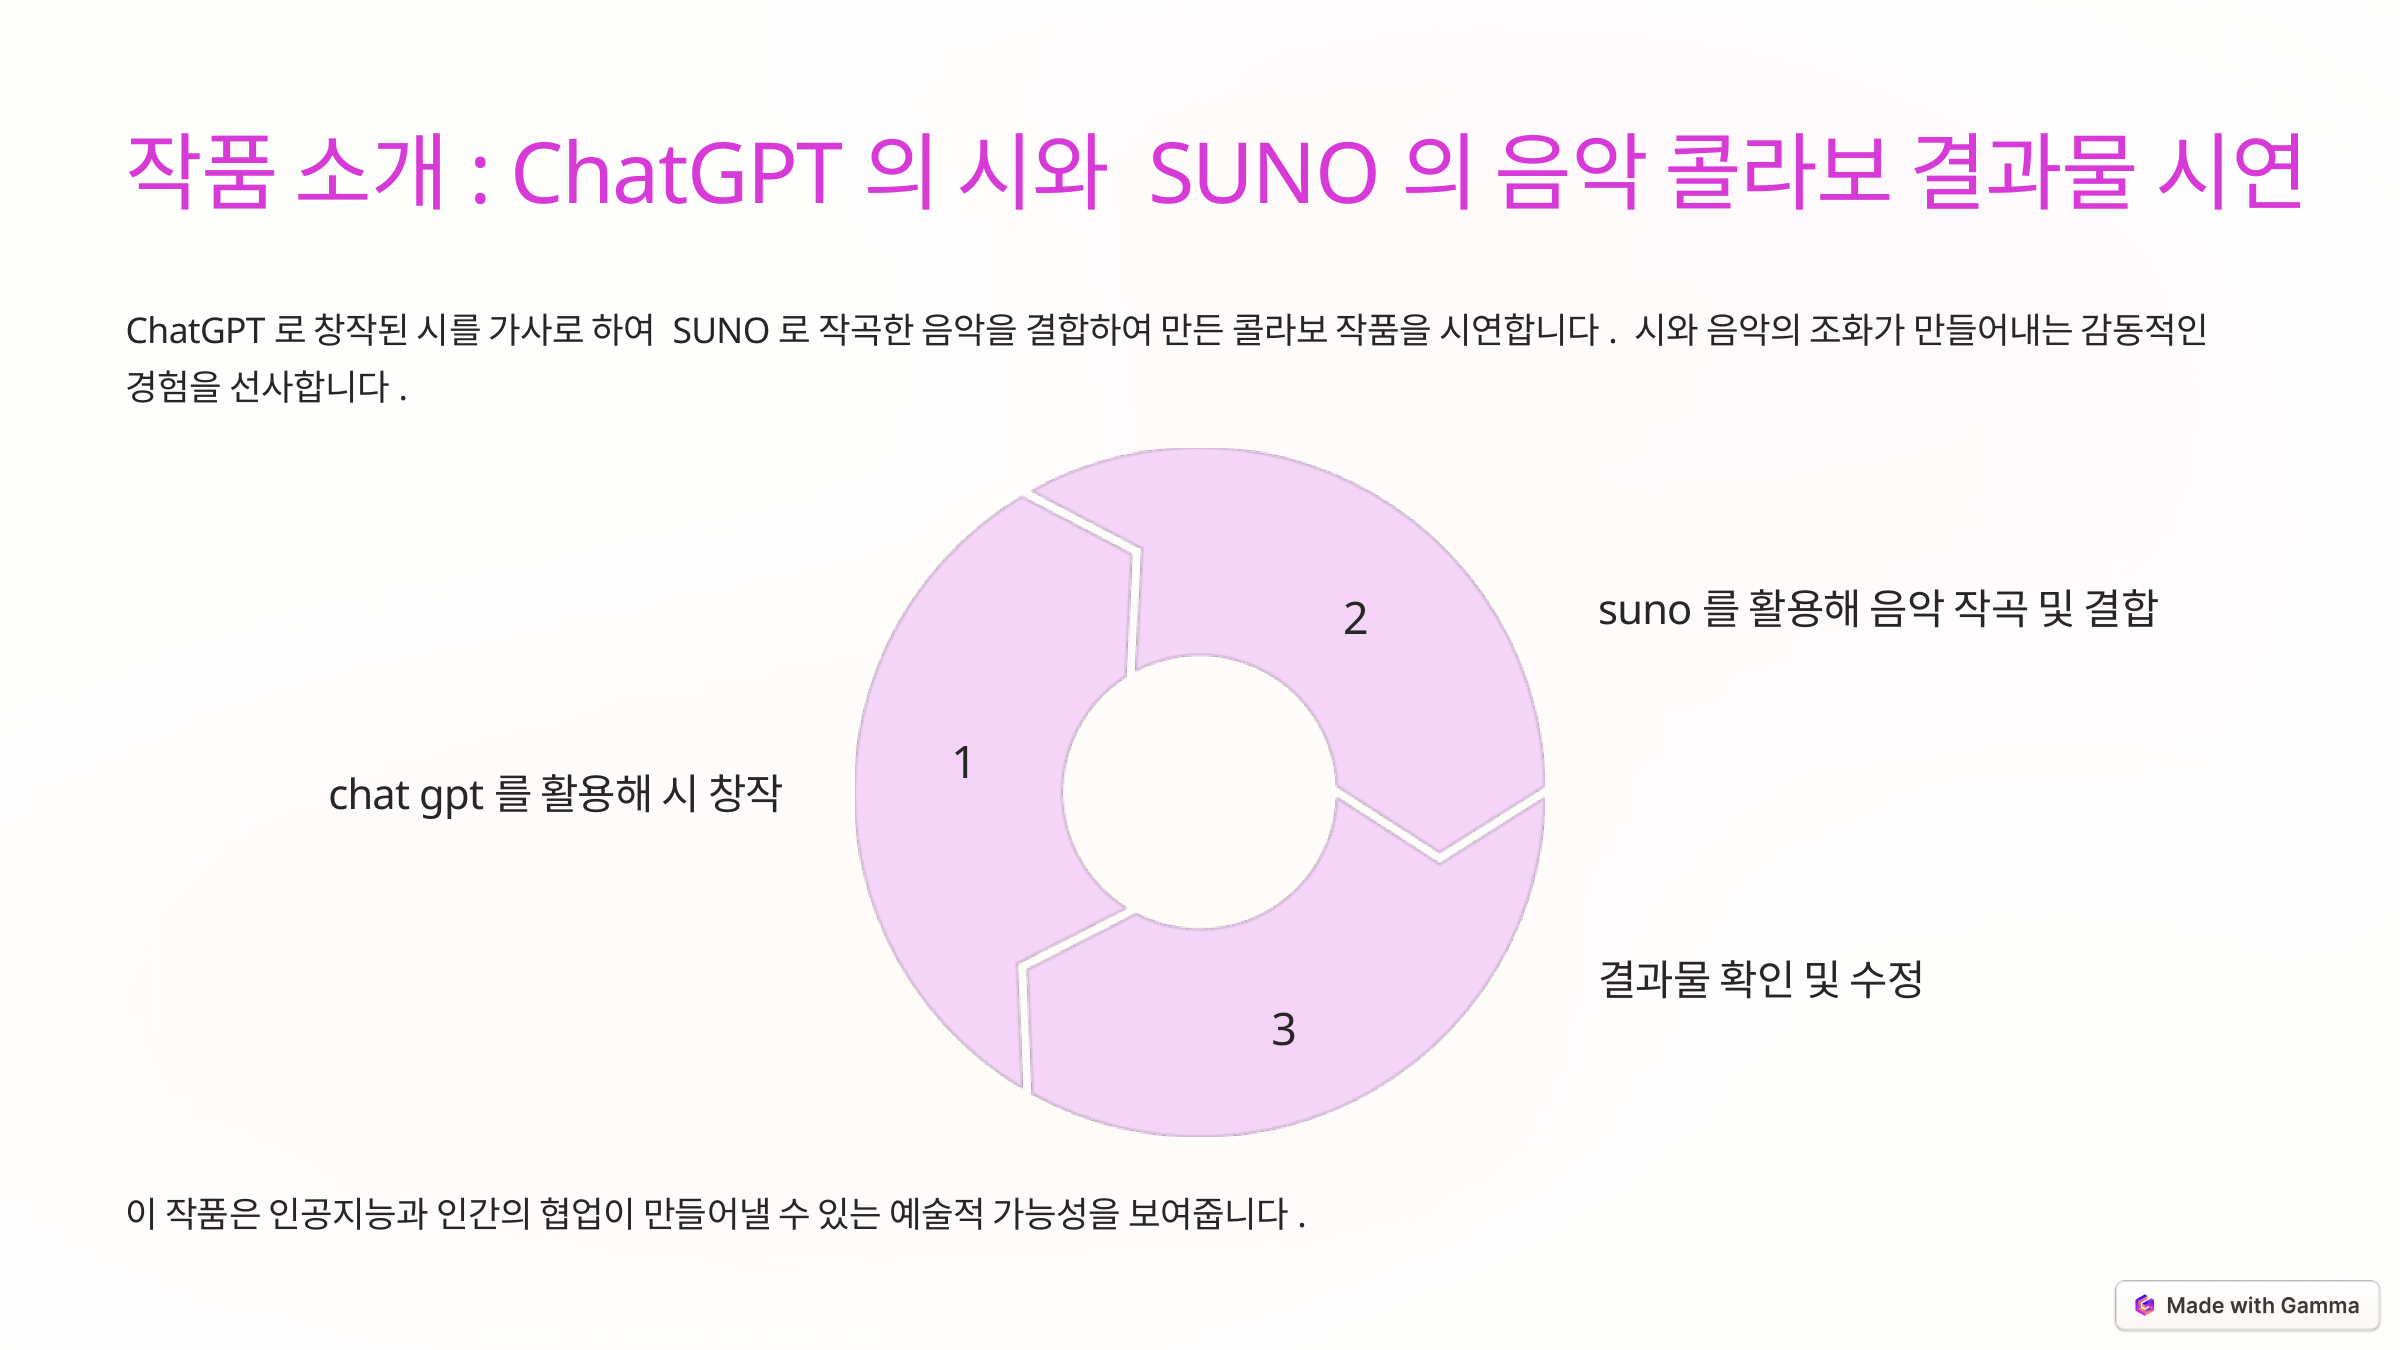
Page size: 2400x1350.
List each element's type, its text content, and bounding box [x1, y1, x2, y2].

picture [855, 448, 1545, 1137]
text_box ChatGPT로 창작된 시를 가사로 하여 SUNO로 작곡한 음악을 결합하여 만든 콜라보 작품을 시연합니다. 시와 음악의 조화가 만들어내는 감동적인 경험을 선사합니다. [125, 292, 2275, 408]
text_box 결과물 확인 및 수정 [1598, 951, 2021, 1005]
text_box 작품 소개: ChatGPT의 시와 SUNO의 음악 콜라보 결과물 시연 [125, 115, 2199, 221]
text_box chat gpt를 활용해 시 창작 [344, 766, 784, 819]
text_box 이 작품은 인공지능과 인간의 협업이 만들어낼 수 있는 예술적 가능성을 보여줍니다. [125, 1177, 2275, 1235]
picture [2106, 1271, 2389, 1339]
text_box suno를 활용해 음악 작곡 및 결합 [1598, 580, 2150, 634]
